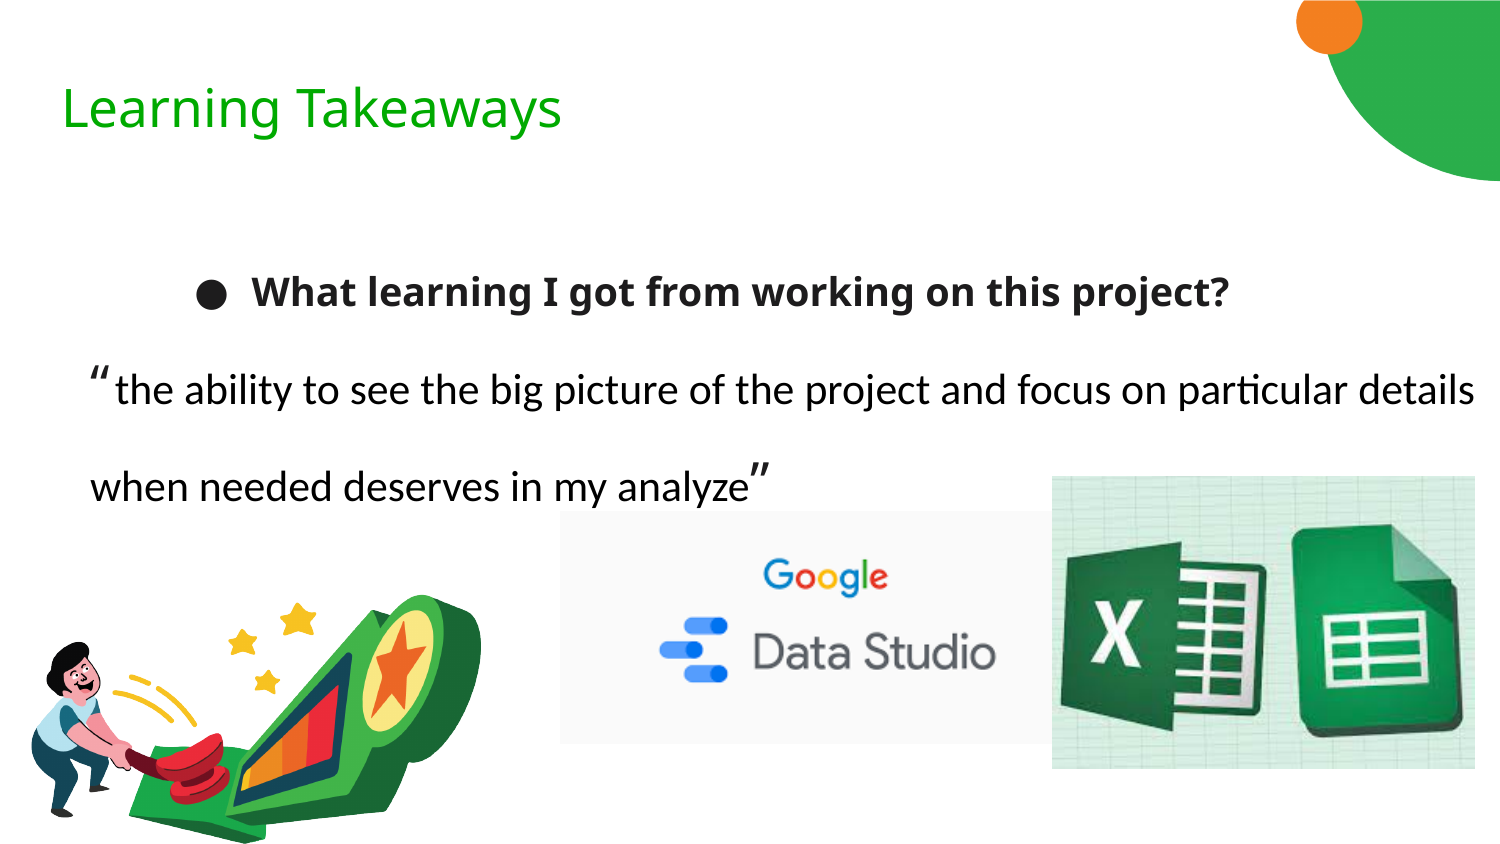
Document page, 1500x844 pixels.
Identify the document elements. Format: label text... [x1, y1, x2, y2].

picture [15, 558, 498, 844]
text_box “ the ability to see the big picture of the project and focus on particular details when needed deserves in my analyze” [0, 302, 1500, 528]
picture [560, 476, 1475, 769]
text_box What learning I got from working on this project? [161, 227, 1339, 302]
picture [1290, 0, 1500, 193]
title Learning Takeaways [45, 59, 1285, 154]
